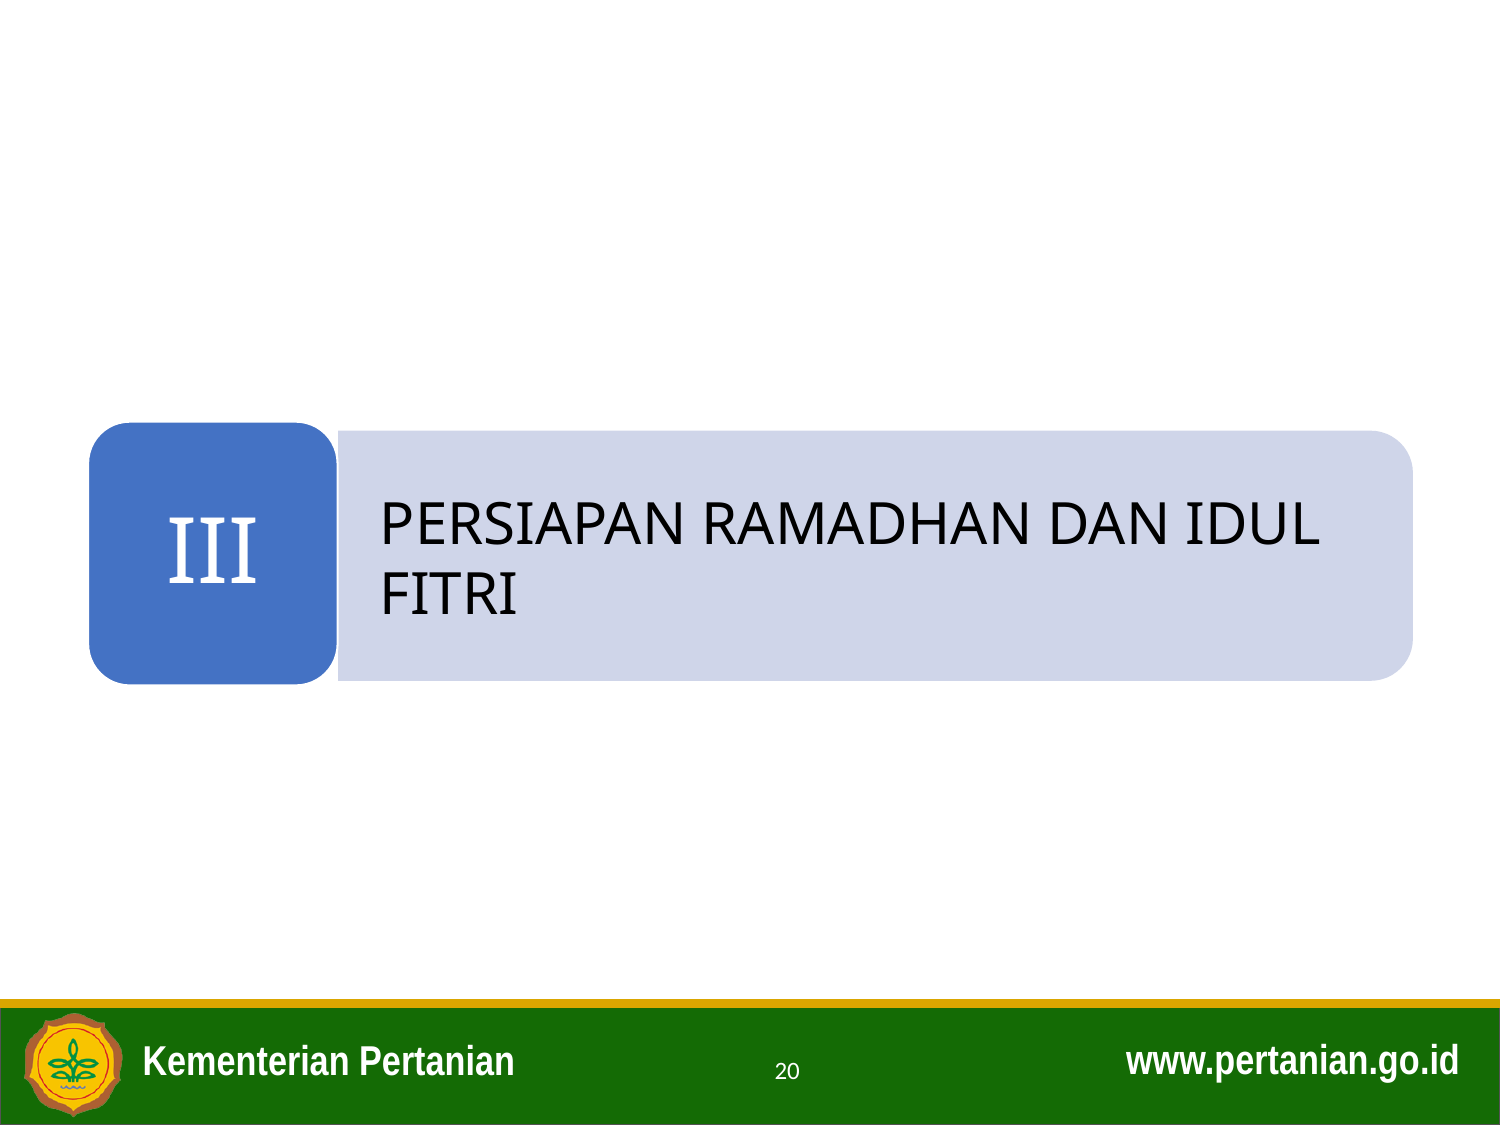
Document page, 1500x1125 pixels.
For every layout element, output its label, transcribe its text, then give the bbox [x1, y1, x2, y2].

text_box 20 [749, 1046, 825, 1112]
picture [15, 1008, 128, 1124]
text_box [88, 421, 338, 686]
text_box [339, 431, 1412, 680]
